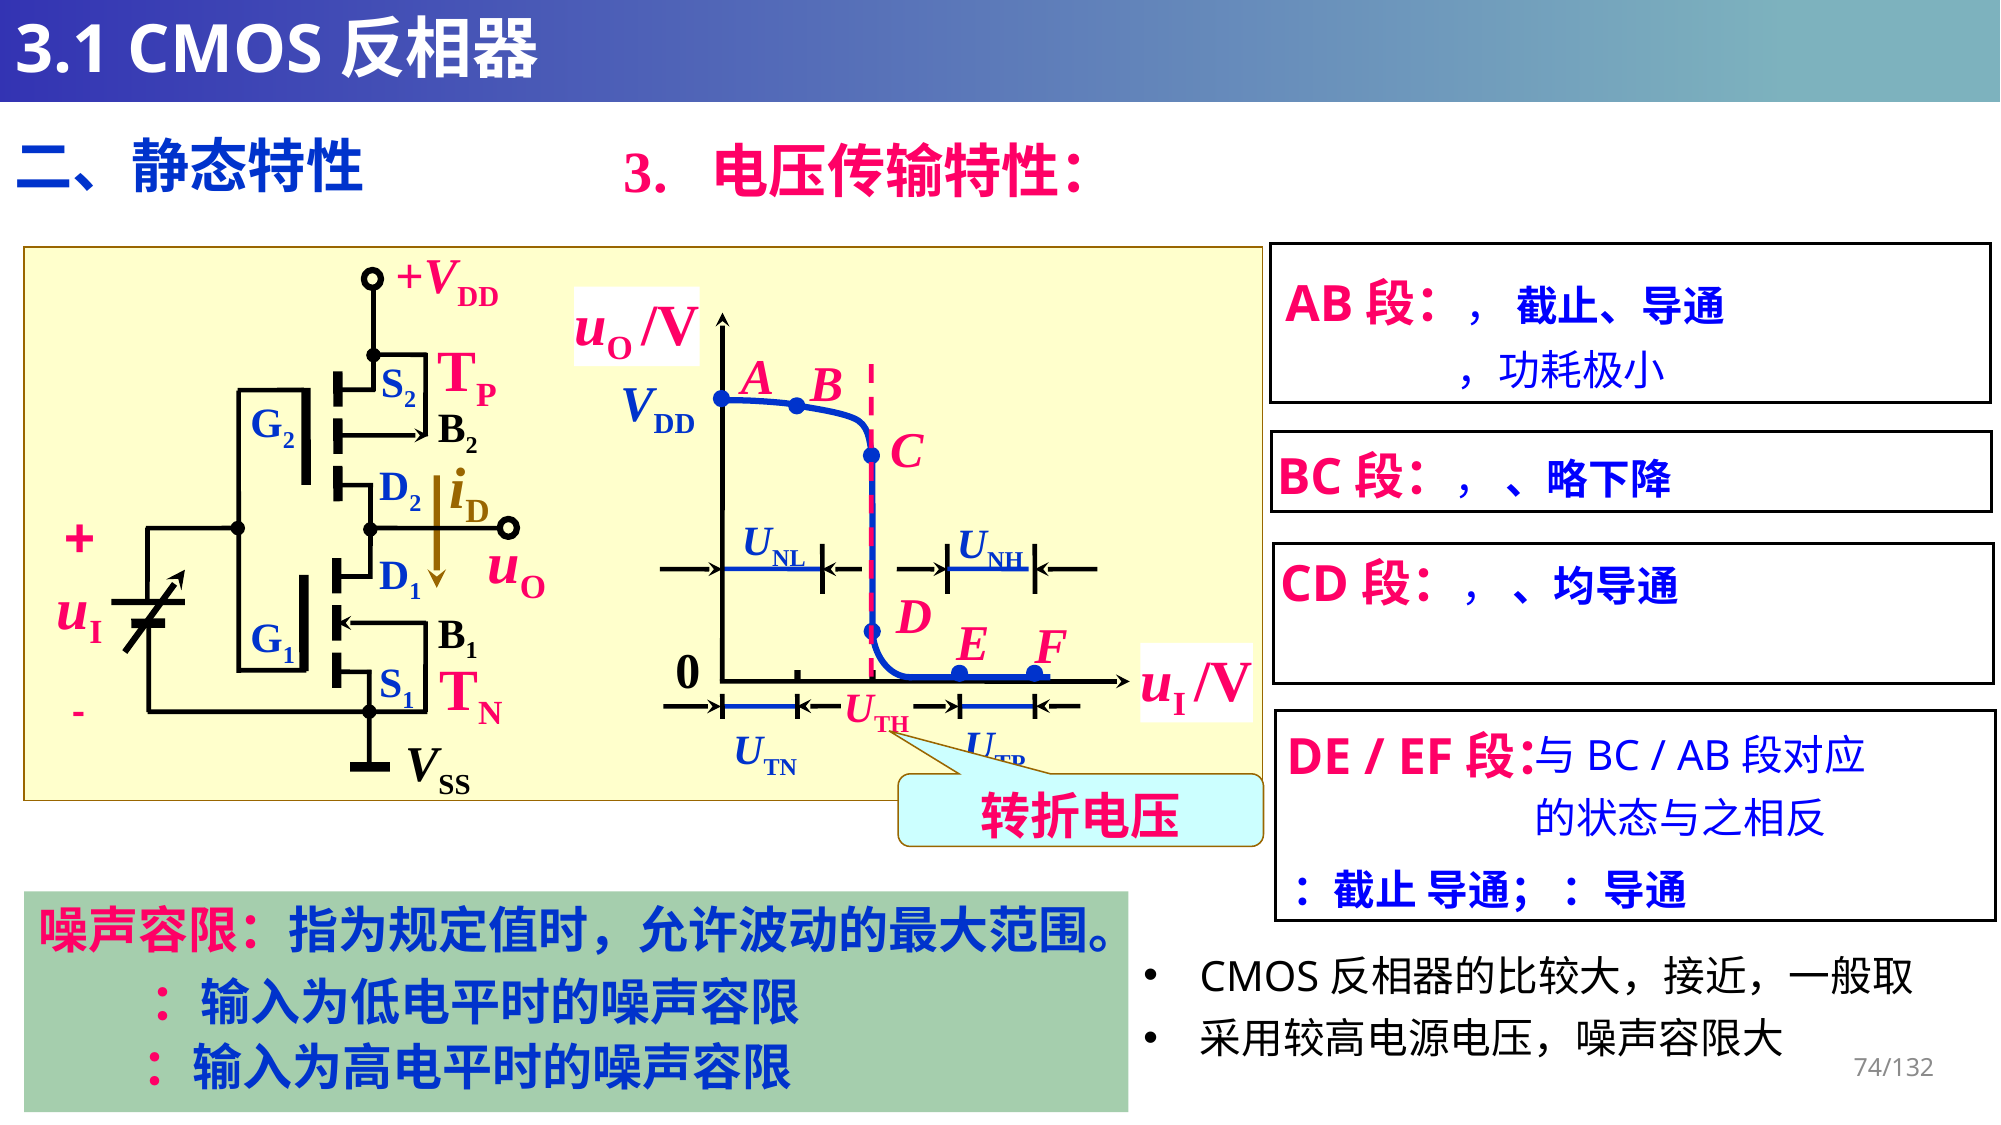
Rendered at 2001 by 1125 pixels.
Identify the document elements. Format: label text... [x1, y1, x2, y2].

text_box [572, 246, 1263, 780]
title 3.1 CMOS反相器 [0, 0, 2000, 102]
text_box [571, 286, 1255, 713]
text_box 二、静态特性 [0, 121, 2000, 207]
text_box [913, 713, 1081, 719]
text_box [24, 246, 956, 801]
text_box [24, 966, 1129, 1113]
text_box UTN [733, 723, 798, 780]
text_box [1270, 243, 1992, 404]
text_box [1274, 709, 1997, 921]
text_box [663, 713, 841, 719]
text_box DE / EF段： [1271, 702, 1546, 793]
text_box [1271, 431, 1993, 512]
text_box 噪声容限：指为规定值时，允许波动的最大范围。 [23, 890, 1200, 966]
text_box [1272, 542, 1994, 684]
text_box 转折电压 [889, 730, 1264, 847]
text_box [872, 627, 1051, 678]
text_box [33, 236, 572, 800]
text_box UTH [843, 713, 910, 738]
slide_number 74/132 [1797, 1038, 1950, 1099]
text_box UTP [964, 719, 1026, 767]
